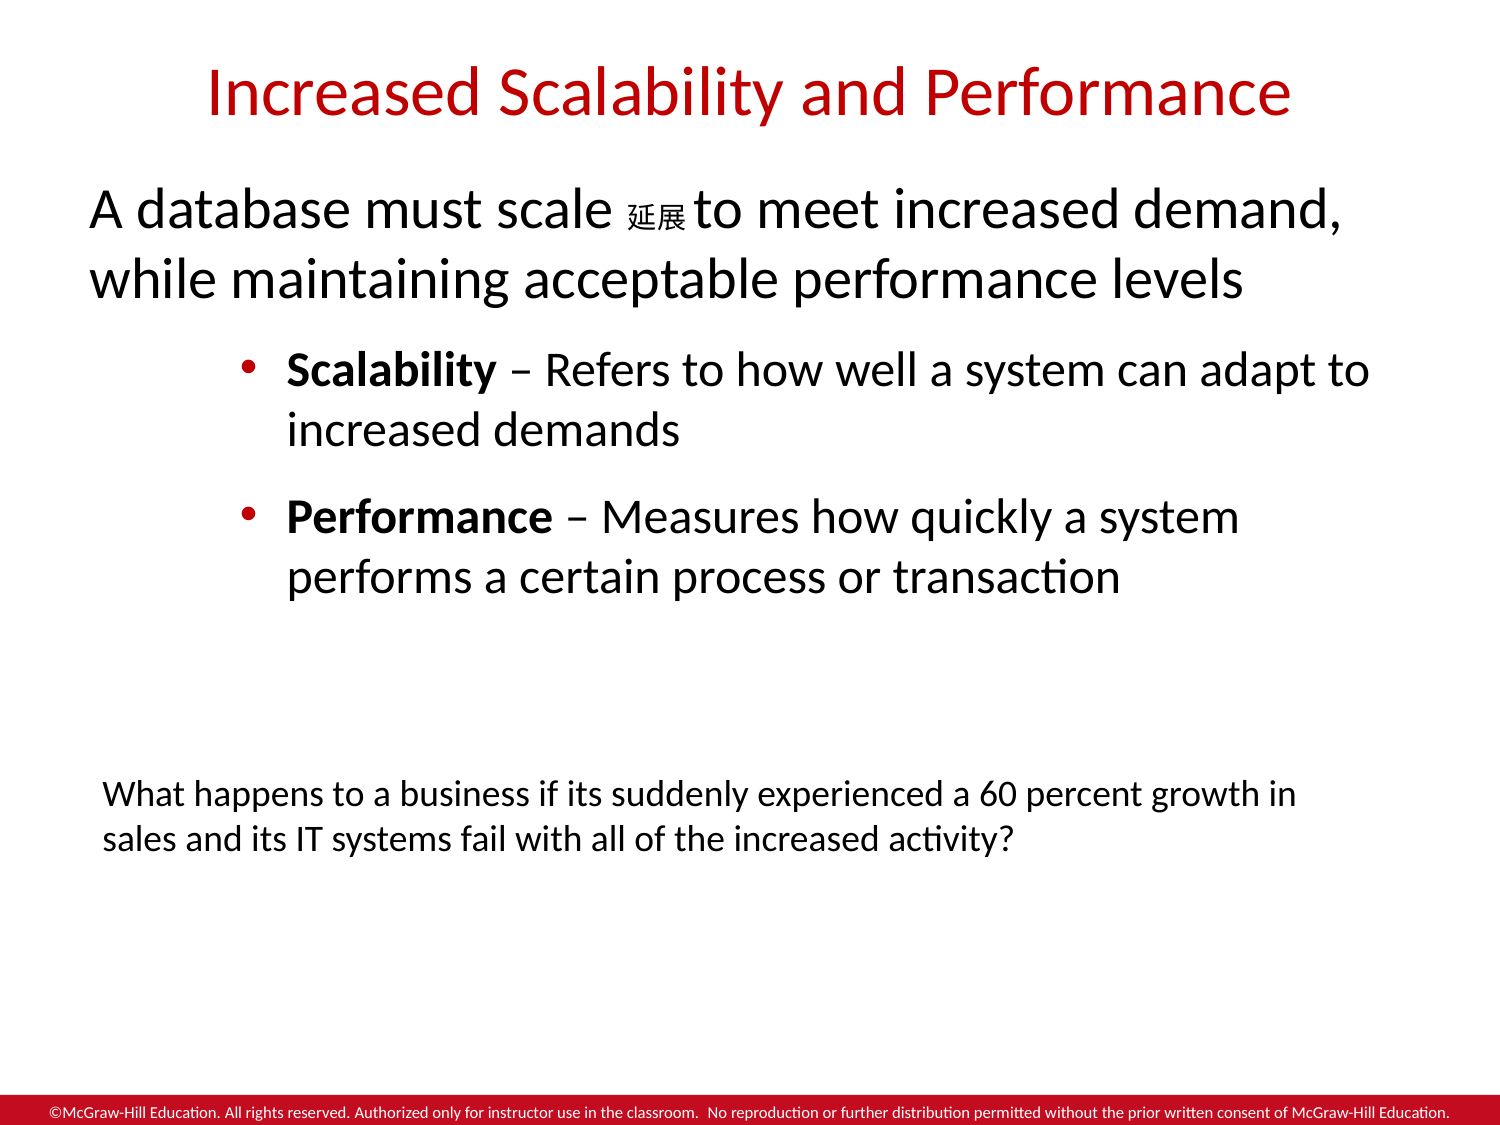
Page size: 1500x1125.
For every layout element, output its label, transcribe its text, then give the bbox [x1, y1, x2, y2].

title Increased Scalability and Performance [0, 37, 1500, 138]
text_box What happens to a business if its suddenly experienced a 60 percent growth in sales and its IT systems fail with all of the increased activity? [87, 761, 1350, 867]
list A database must scale延展to meet increased demand, while maintaining acceptable performance levels Scalability – Refers to how well a system can adapt to increased demands Performance – Measures how quickly a system performs a certain process or transaction [75, 162, 1425, 1075]
